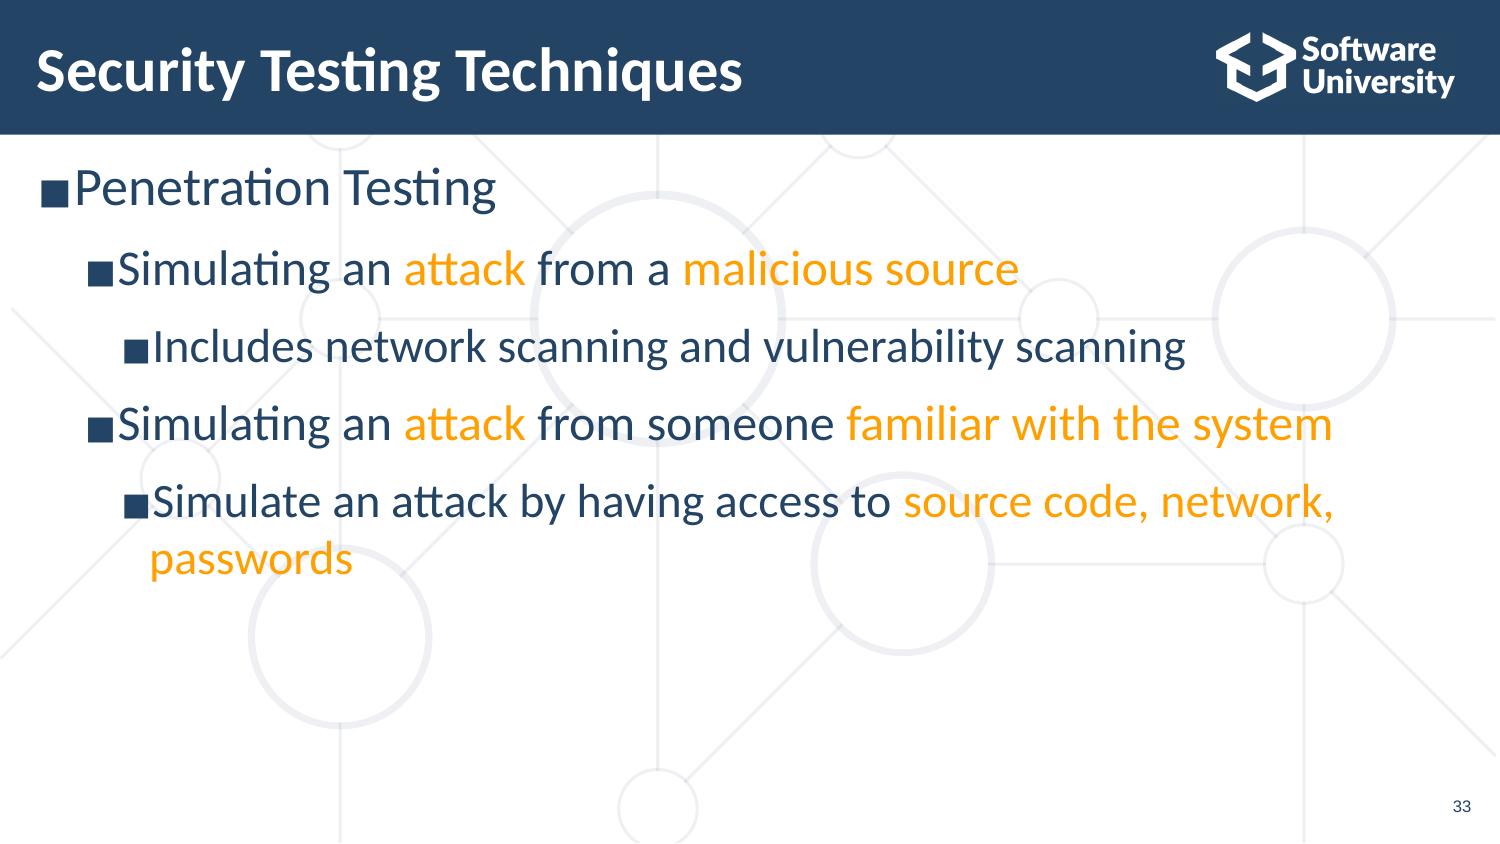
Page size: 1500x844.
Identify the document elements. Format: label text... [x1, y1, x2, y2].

picture [1216, 32, 1455, 102]
title Security Testing Techniques [23, 12, 1193, 121]
list Penetration Testing Simulating an attack from a malicious source Includes network scanning and vulnerability scanning Simulating an attack from someone familiar with the system Simulate an attack by having access to source code, network, passwords [23, 147, 1478, 788]
slide_number 33 [1423, 787, 1476, 825]
